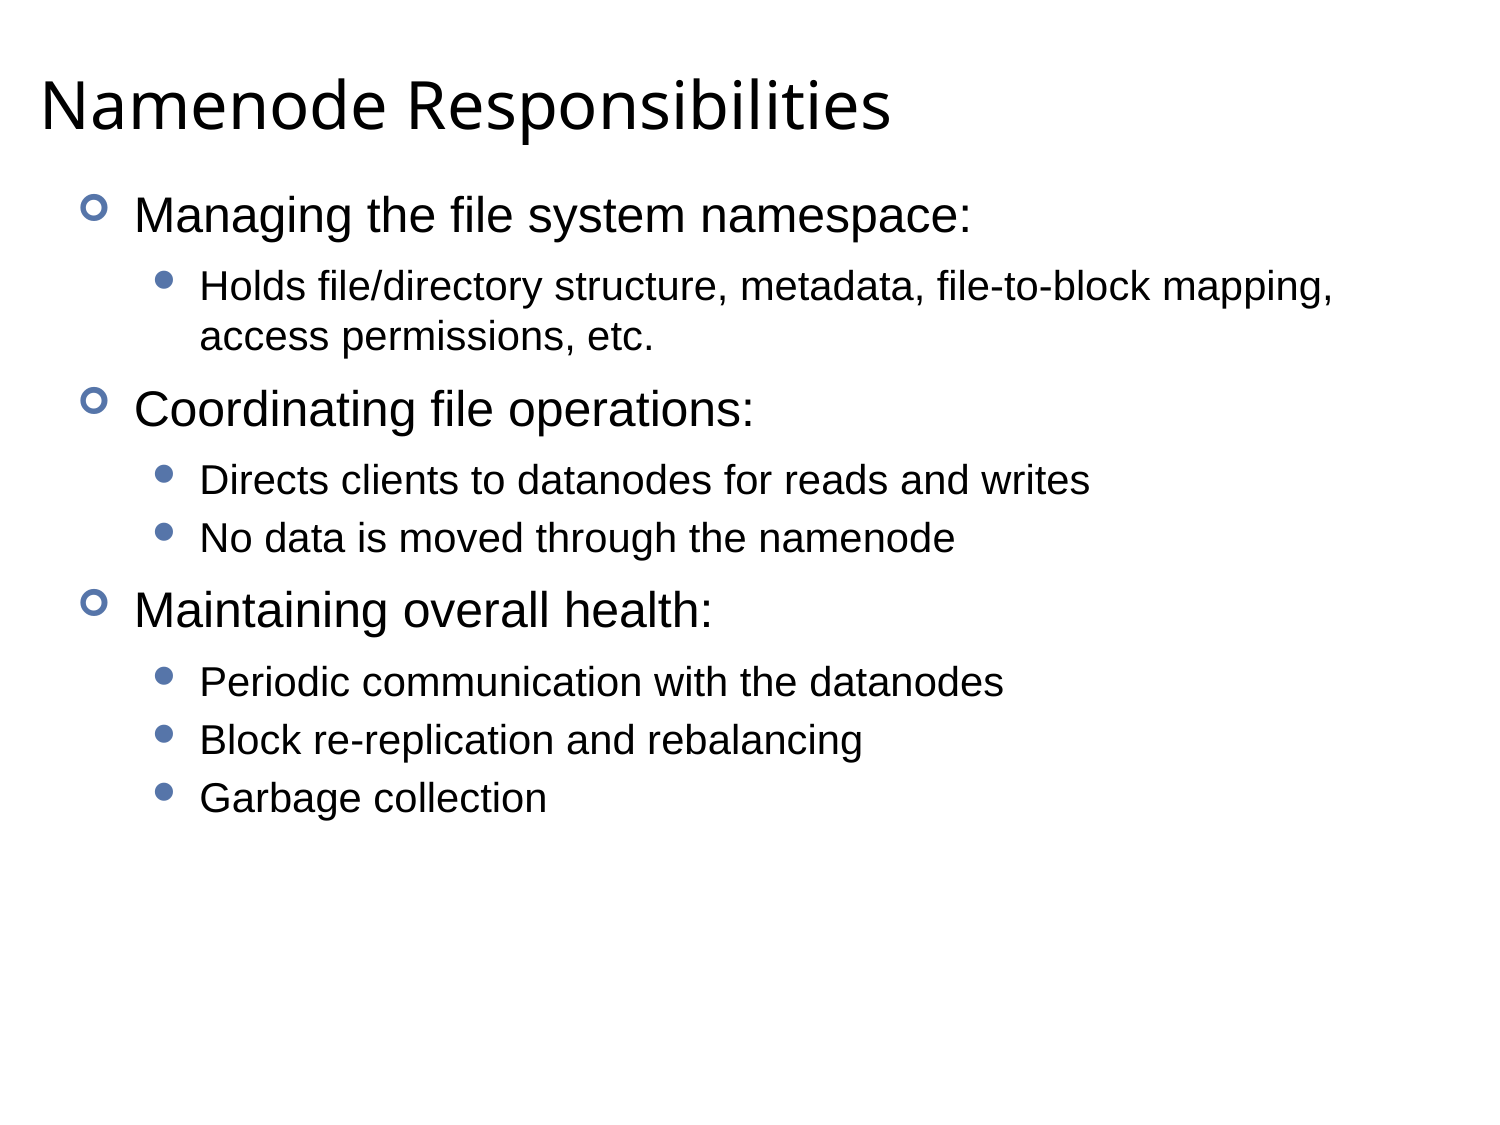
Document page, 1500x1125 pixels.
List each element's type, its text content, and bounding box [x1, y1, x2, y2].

title Namenode Responsibilities [24, 18, 1451, 188]
list Managing the file system namespace: Holds file/directory structure, metadata, file-to-block mapping, access permissions, etc. Coordinating file operations: Directs clients to datanodes for reads and writes No data is moved through the namenode Maintaining overall health: Periodic communication with the datanodes Block re-replication and rebalancing Garbage collection [62, 174, 1451, 1013]
